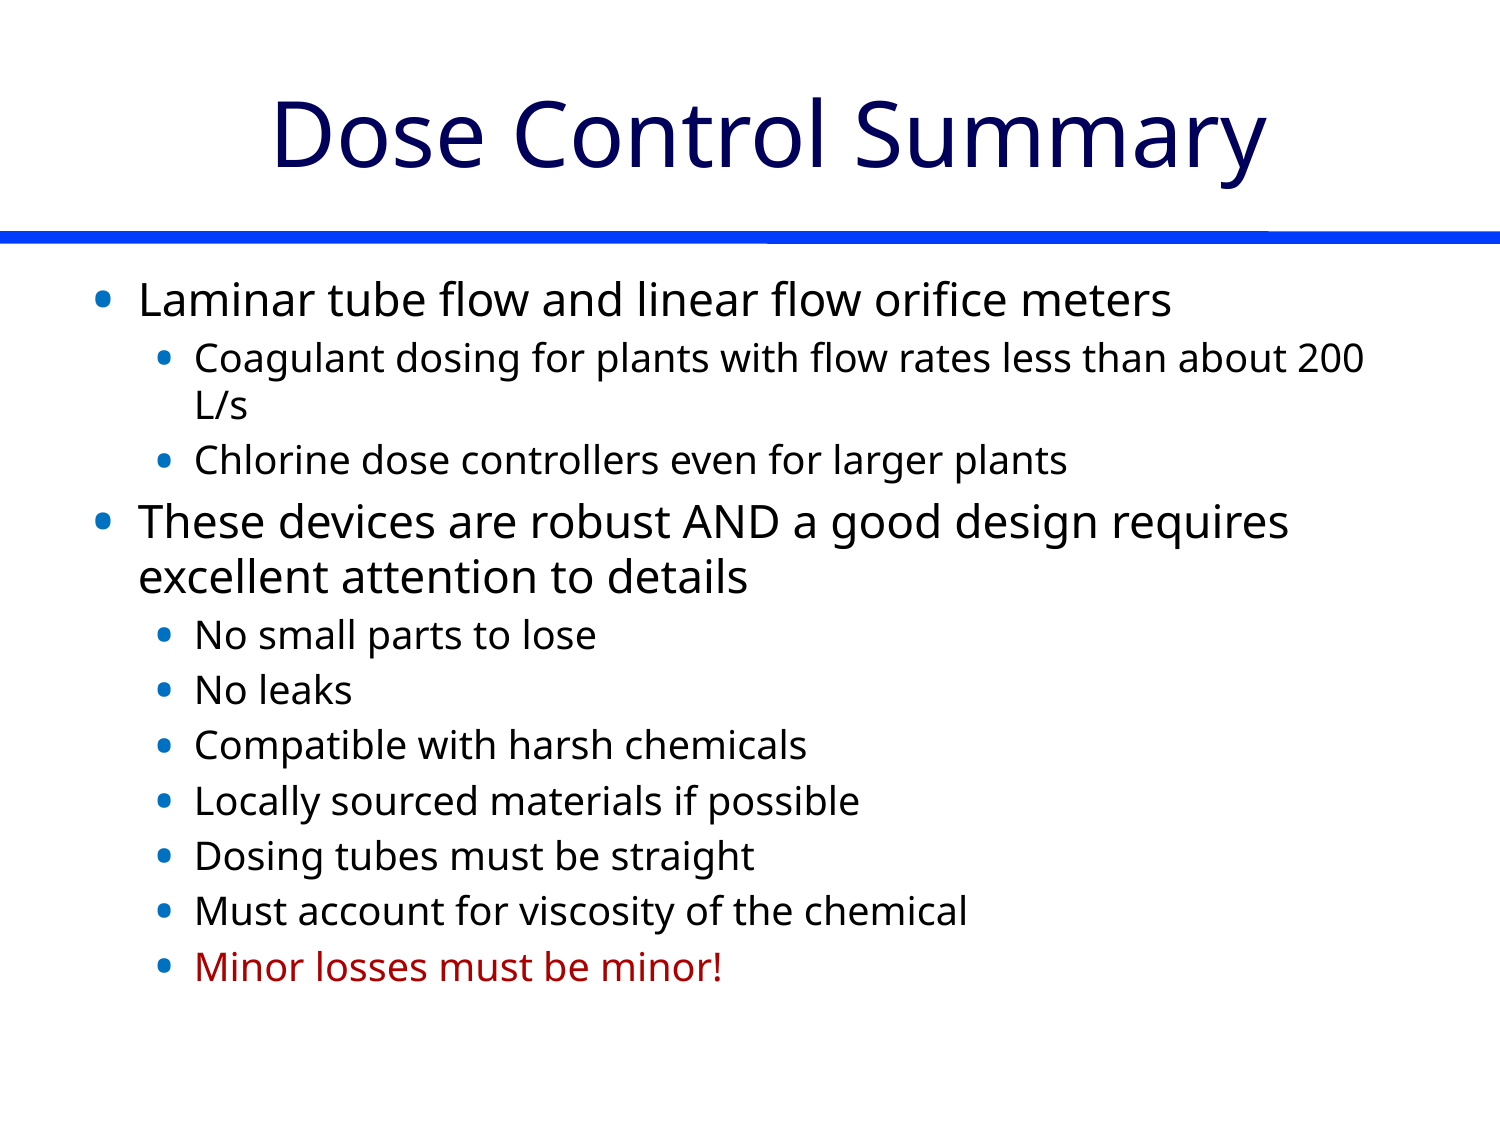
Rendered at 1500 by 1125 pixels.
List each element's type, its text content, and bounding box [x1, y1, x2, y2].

list Laminar tube flow and linear flow orifice meters Coagulant dosing for plants with flow rates less than about 200 L/s Chlorine dose controllers even for larger plants These devices are robust AND a good design requires excellent attention to details No small parts to lose No leaks Compatible with harsh chemicals Locally sourced materials if possible Dosing tubes must be straight Must account for viscosity of the chemical Minor losses must be minor! [74, 262, 1426, 1006]
title Dose Control Summary [75, 37, 1463, 225]
